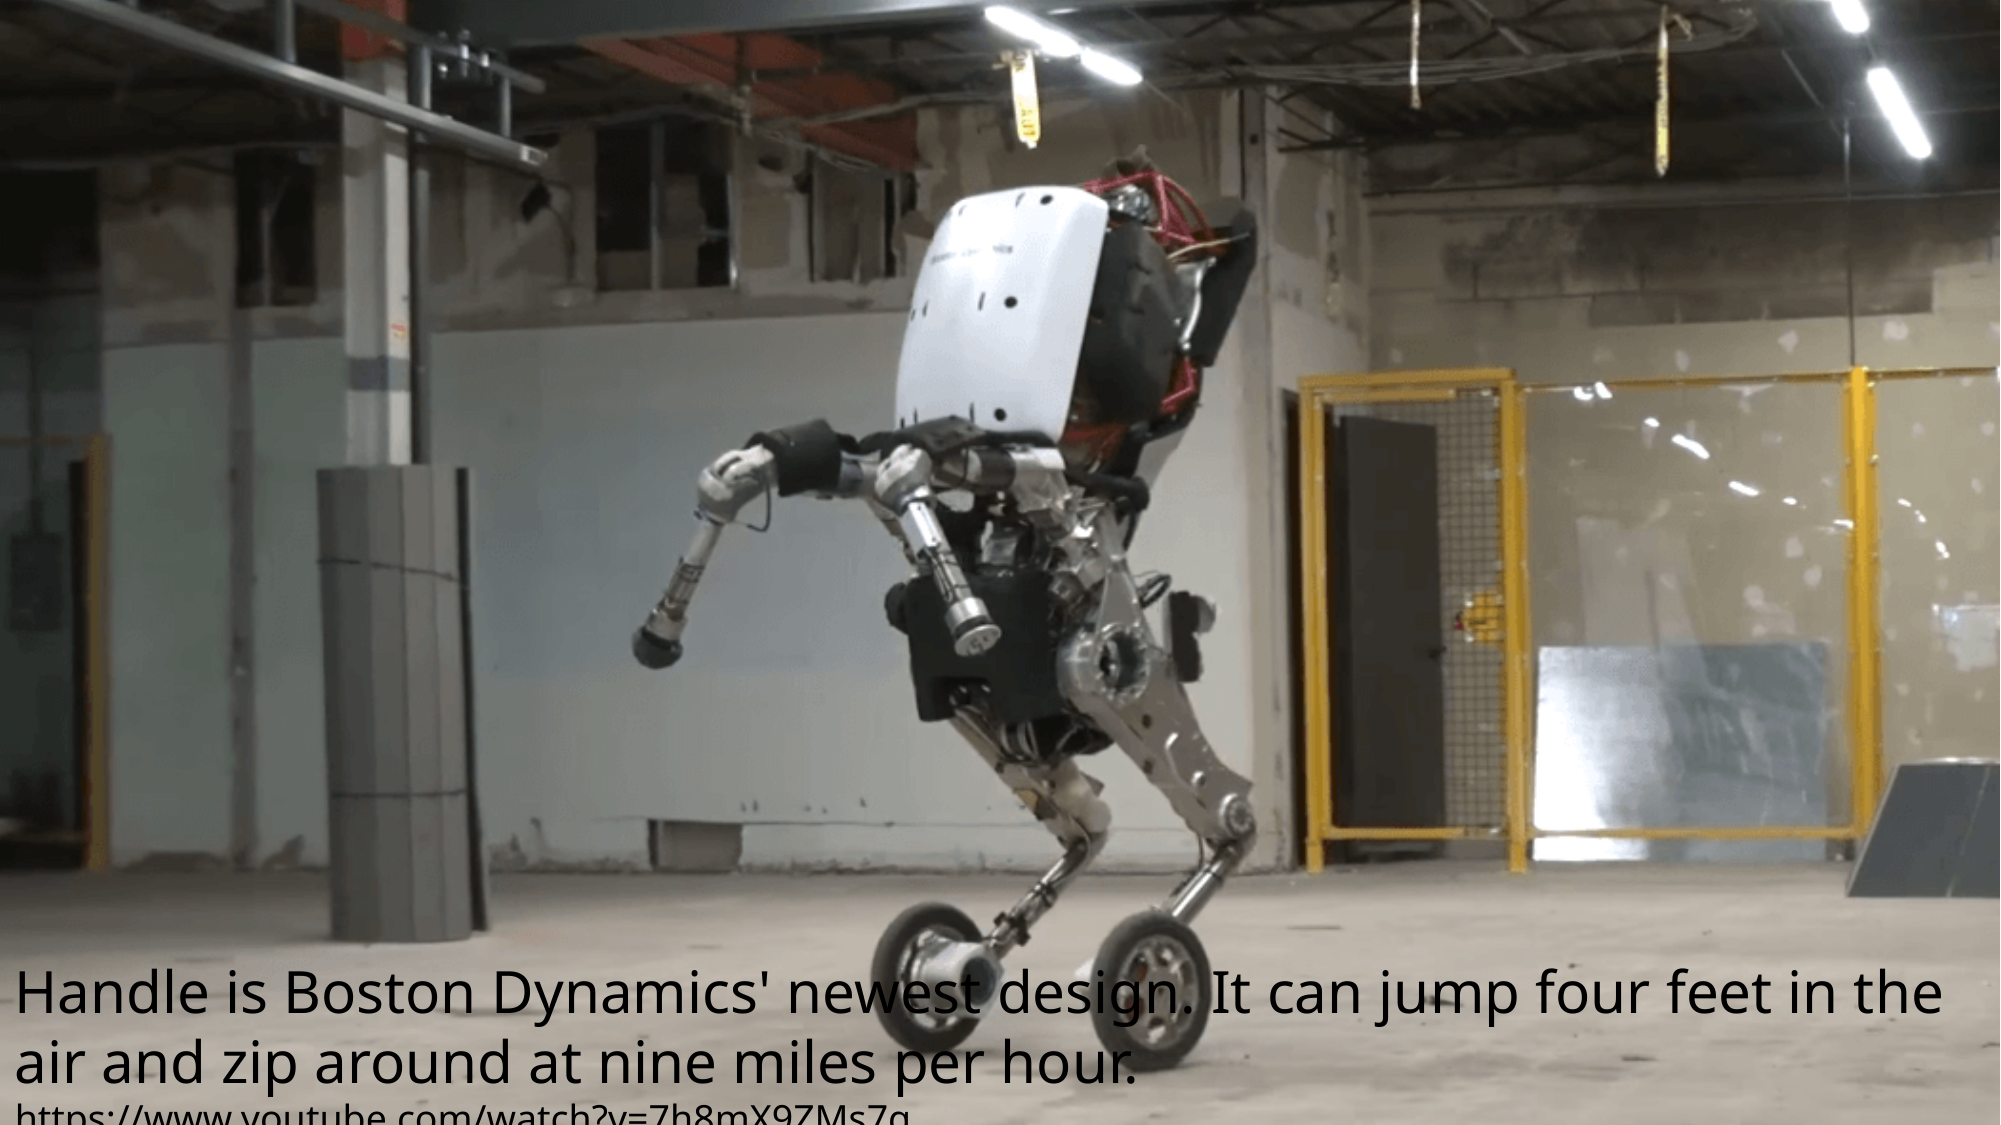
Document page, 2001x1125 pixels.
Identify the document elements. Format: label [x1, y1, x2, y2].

text_box [0, 0, 2000, 1125]
